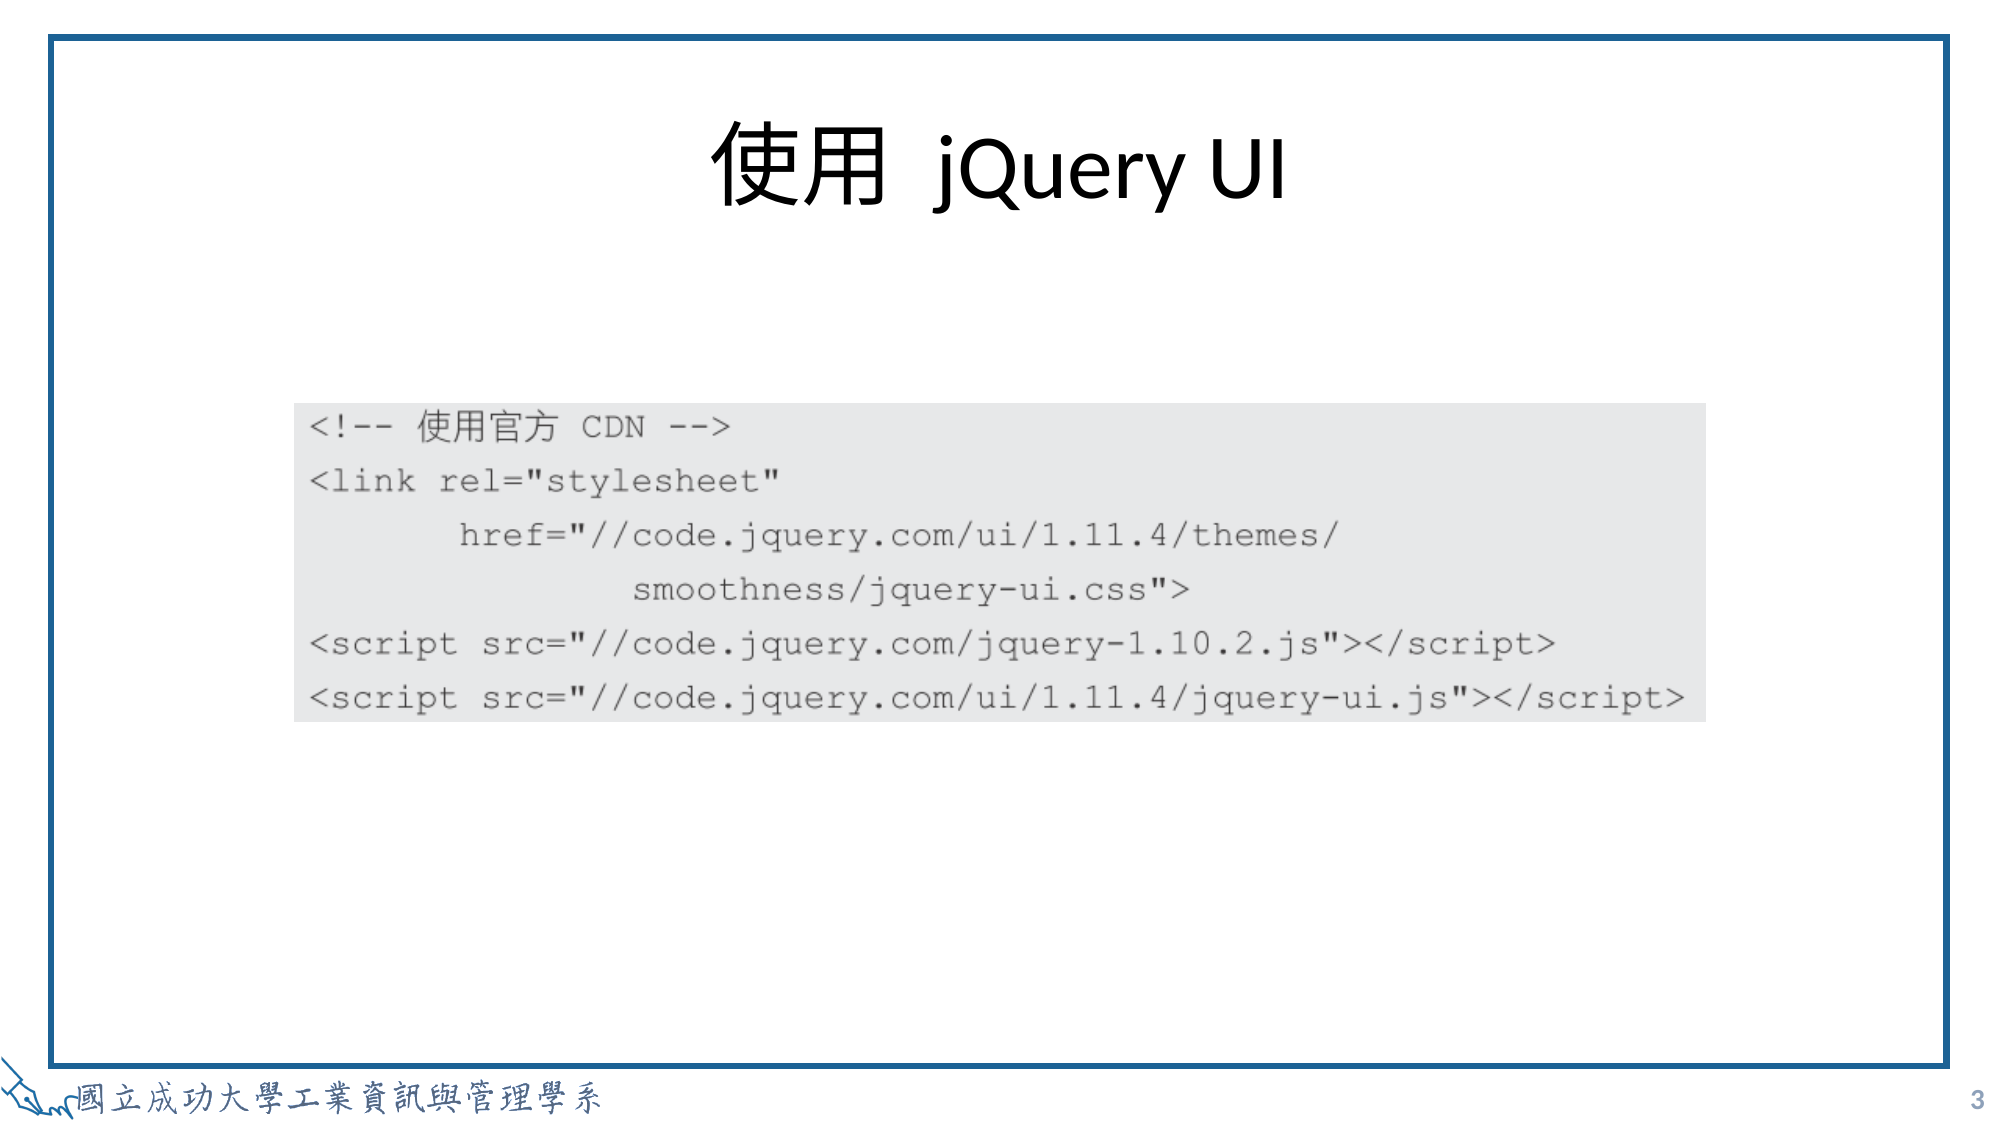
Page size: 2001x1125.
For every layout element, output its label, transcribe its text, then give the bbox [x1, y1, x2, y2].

picture [294, 403, 1706, 722]
picture [0, 1049, 80, 1125]
title 使用 jQuery UI [137, 59, 1863, 278]
slide_number 3 [1550, 1067, 2000, 1125]
